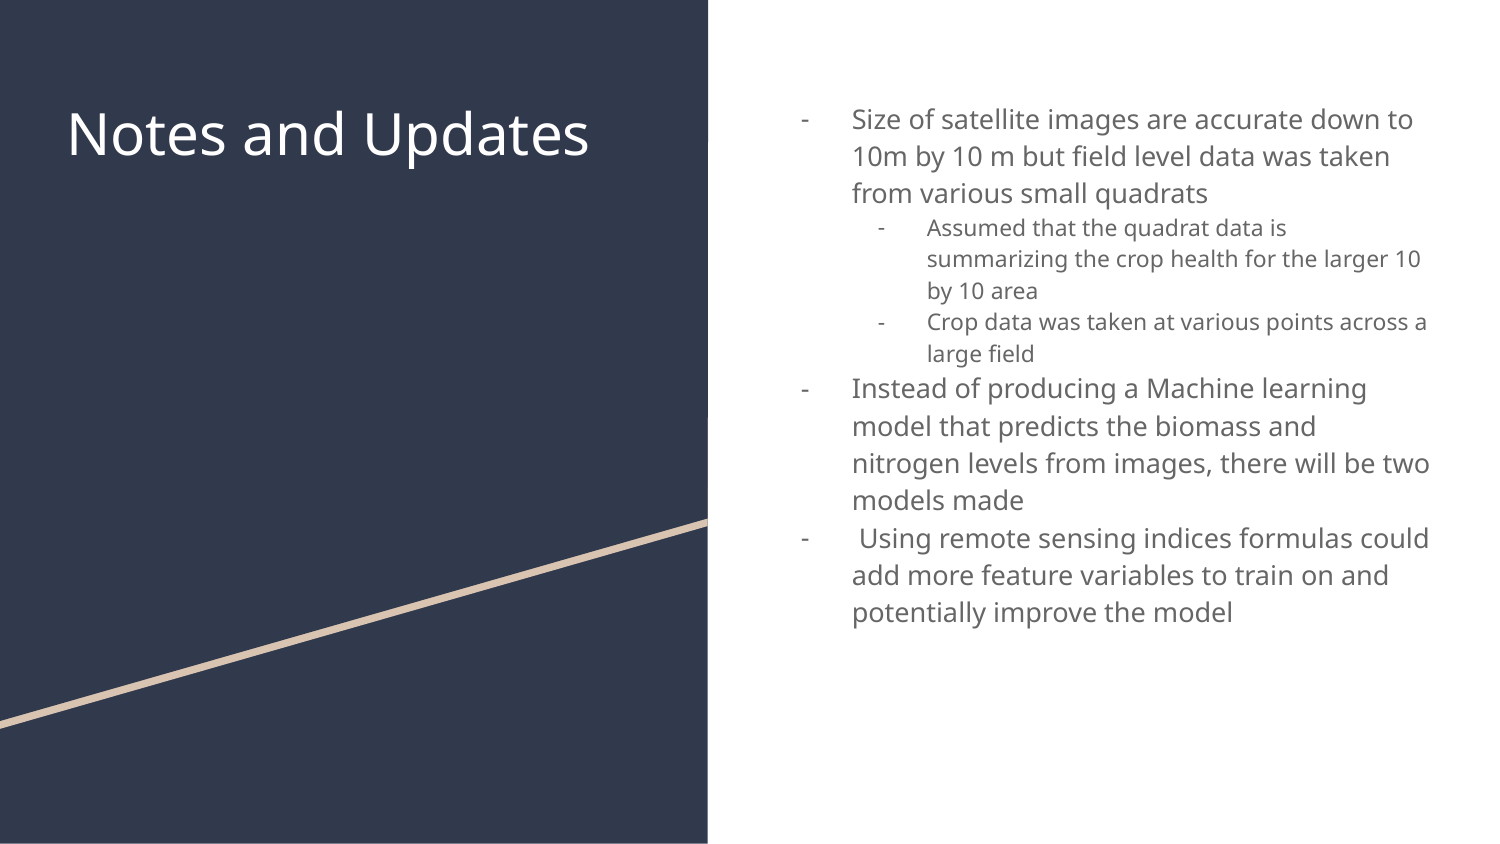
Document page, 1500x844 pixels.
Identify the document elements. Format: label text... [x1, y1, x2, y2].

title Notes and Updates [51, 82, 660, 494]
list Size of satellite images are accurate down to 10m by 10 m but field level data was taken from various small quadrats Assumed that the quadrat data is summarizing the crop health for the larger 10 by 10 area Crop data was taken at various points across a large field Instead of producing a Machine learning model that predicts the biomass and nitrogen levels from images, there will be two models made Using remote sensing indices formulas could add more feature variables to train on and potentially improve the model [761, 82, 1446, 755]
